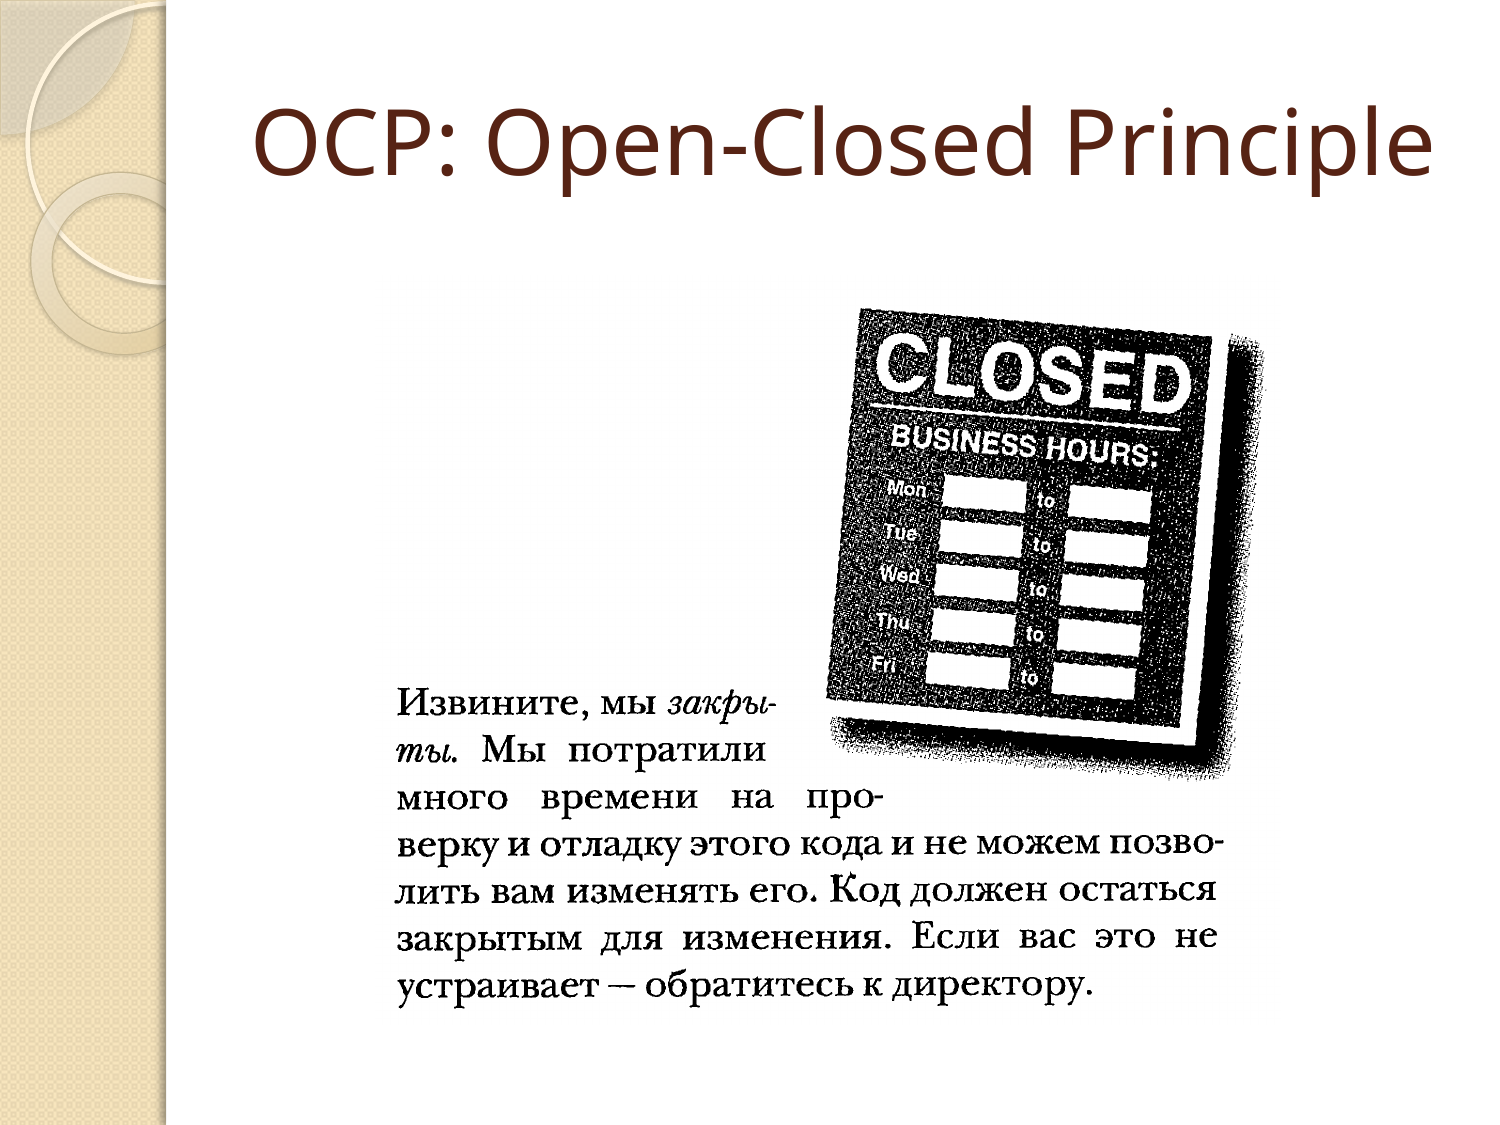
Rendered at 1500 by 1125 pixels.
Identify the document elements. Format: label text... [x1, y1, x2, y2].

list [374, 274, 1281, 1026]
title OCP: Open-Closed Principle [235, 45, 1466, 233]
